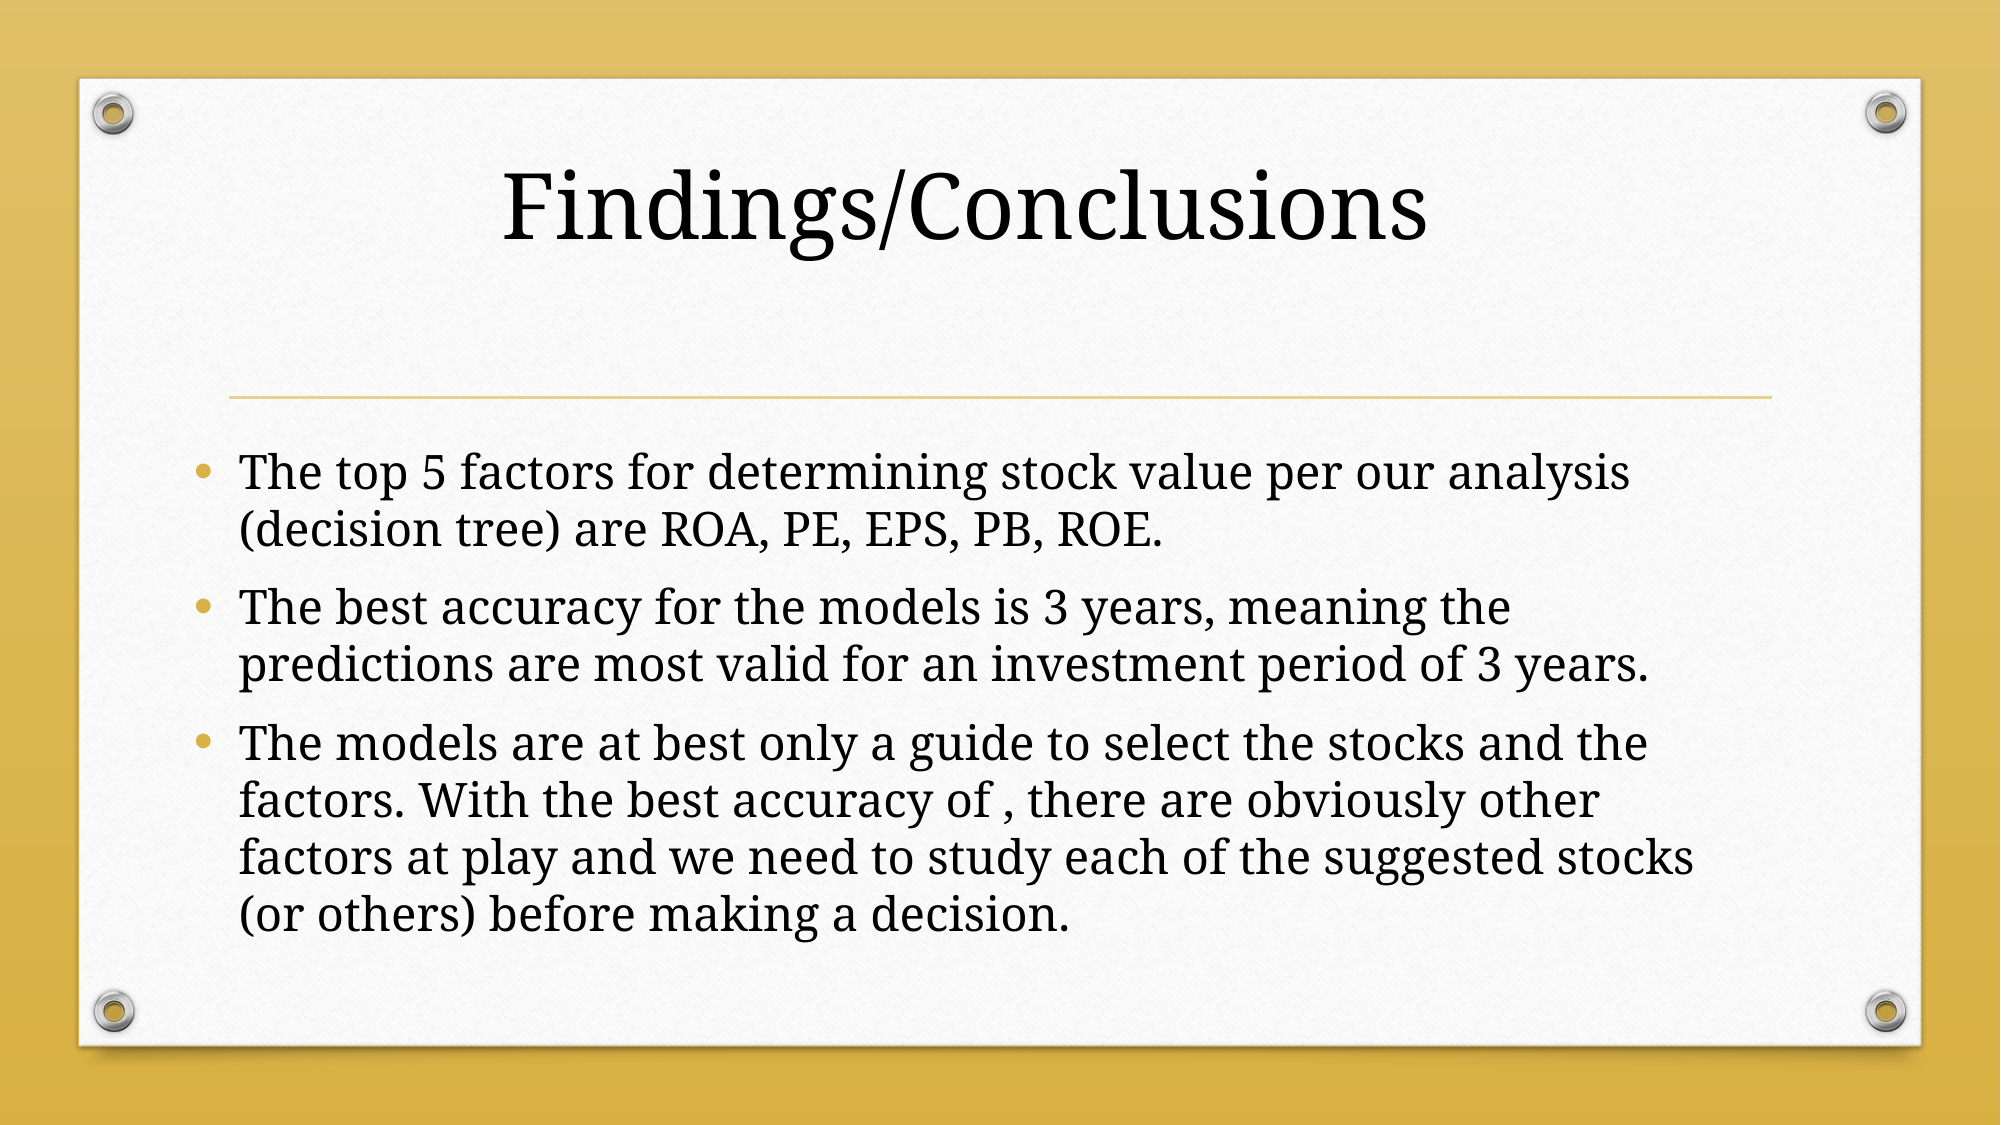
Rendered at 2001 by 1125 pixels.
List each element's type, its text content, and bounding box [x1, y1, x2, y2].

title Findings/Conclusions [178, 95, 1754, 310]
picture [0, 0, 2000, 1125]
list The top 5 factors for determining stock value per our analysis (decision tree) are ROA, PE, EPS, PB, ROE. The best accuracy for the models is 3 years, meaning the predictions are most valid for an investment period of 3 years. The models are at best only a guide to select the stocks and the factors. With the best accuracy of , there are obviously other factors at play and we need to study each of the suggested stocks (or others) before making a decision. [178, 434, 1737, 956]
